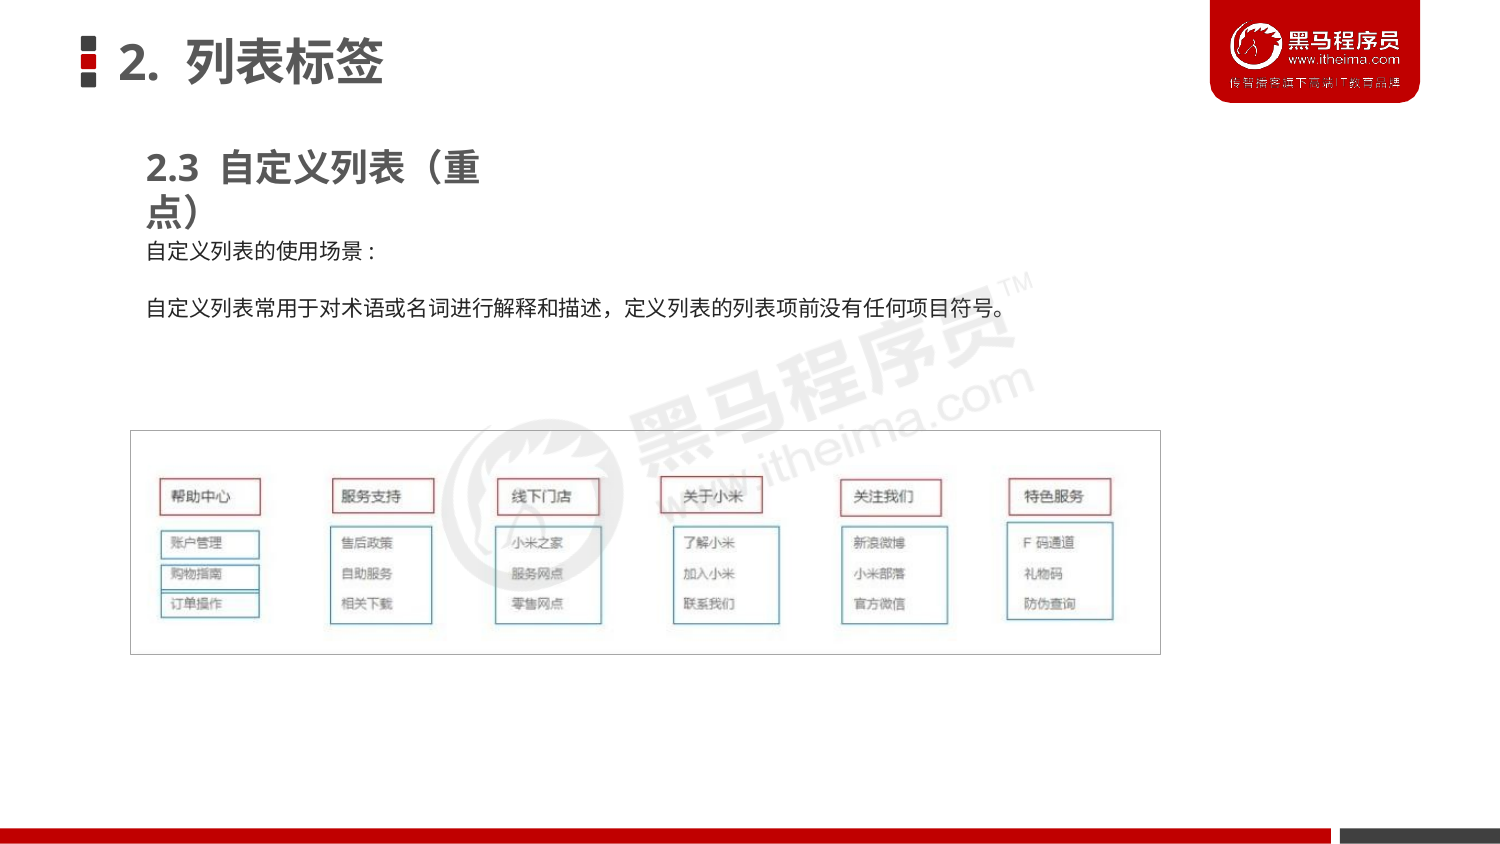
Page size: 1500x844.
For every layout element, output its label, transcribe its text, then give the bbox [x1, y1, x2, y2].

text_box [1384, 97, 1414, 103]
text_box [401, 210, 1099, 633]
text_box [1209, 0, 1421, 88]
text_box [0, 828, 1331, 844]
text_box [130, 429, 1161, 655]
text_box [1211, 11, 1419, 97]
text_box 自定义列表的使用场景: 自定义列表常用于对术语或名词进行解释和描述，定义列表的列表项前没有任何项目符号。 [143, 237, 401, 322]
title 2. 列表标签 [116, 30, 1384, 171]
text_box [1339, 828, 1500, 844]
text_box 2.3 自定义列表（重点） [143, 143, 554, 234]
